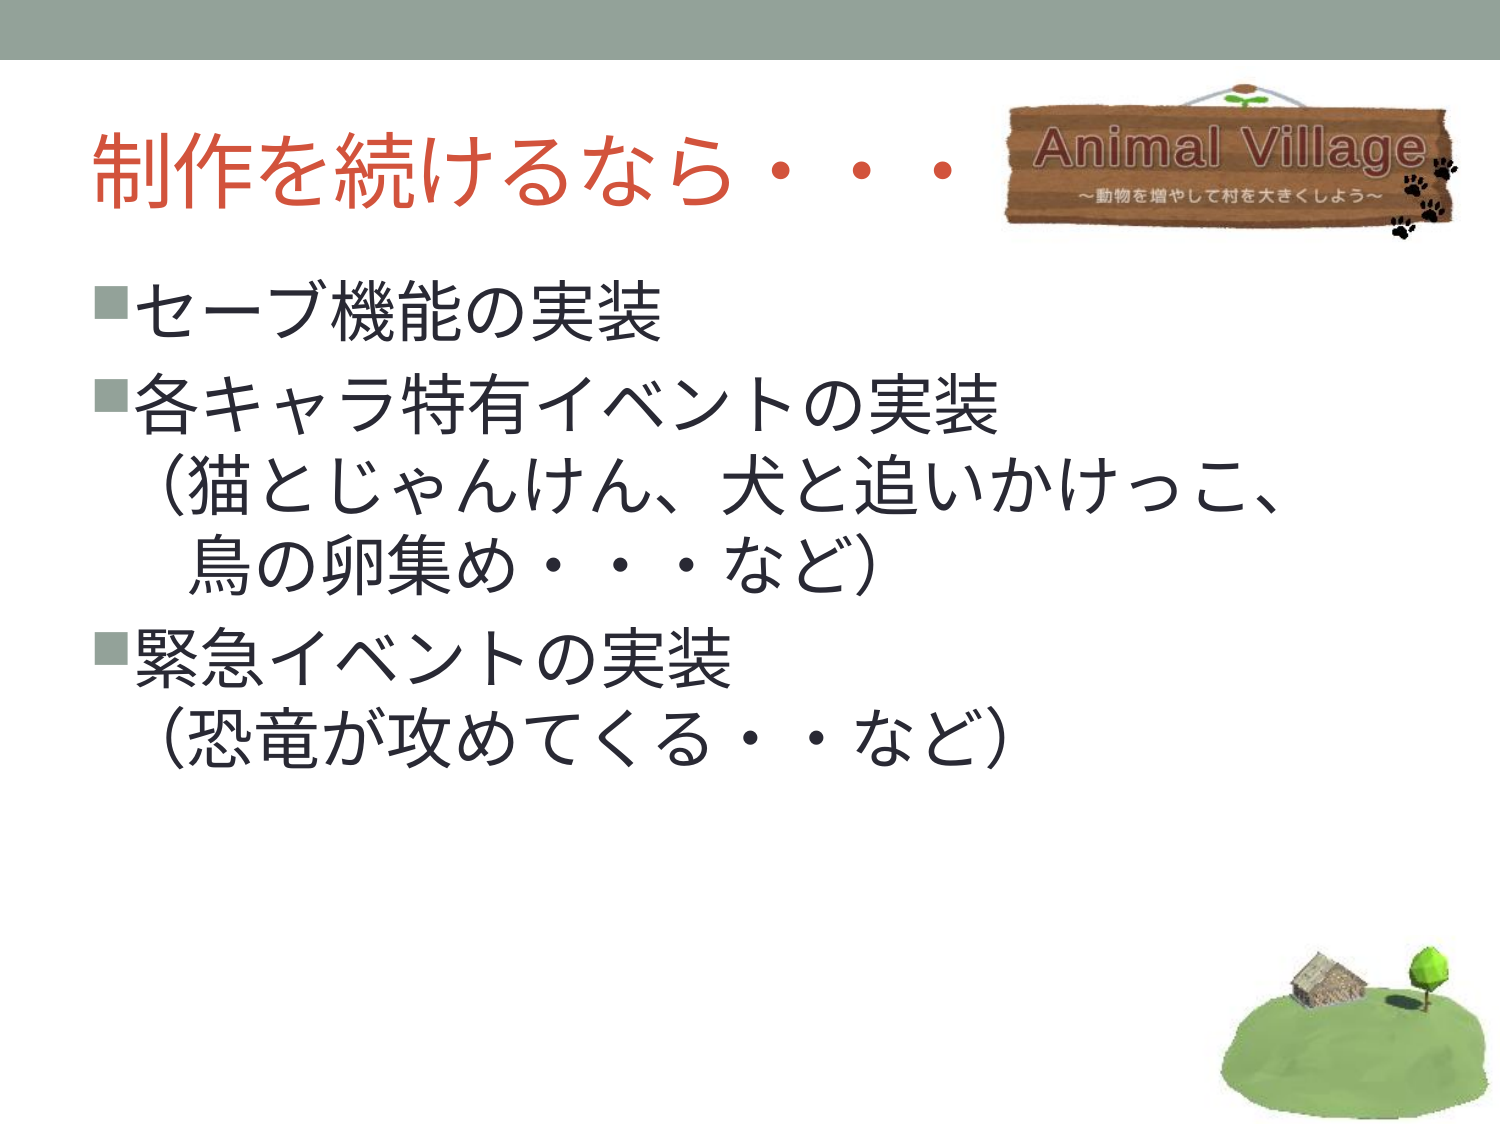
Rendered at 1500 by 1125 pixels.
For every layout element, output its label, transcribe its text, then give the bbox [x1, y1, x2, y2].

picture [985, 66, 1470, 256]
title 制作を続けるなら・・・ [75, 87, 983, 250]
list セーブ機能の実装 各キャラ特有イベントの実装 （猫とじゃんけん、犬と追いかけっこ、 鳥の卵集め・・・など） 緊急イベントの実装 （恐竜が攻めてくる・・など） [75, 262, 1425, 1063]
picture [1198, 934, 1500, 1124]
